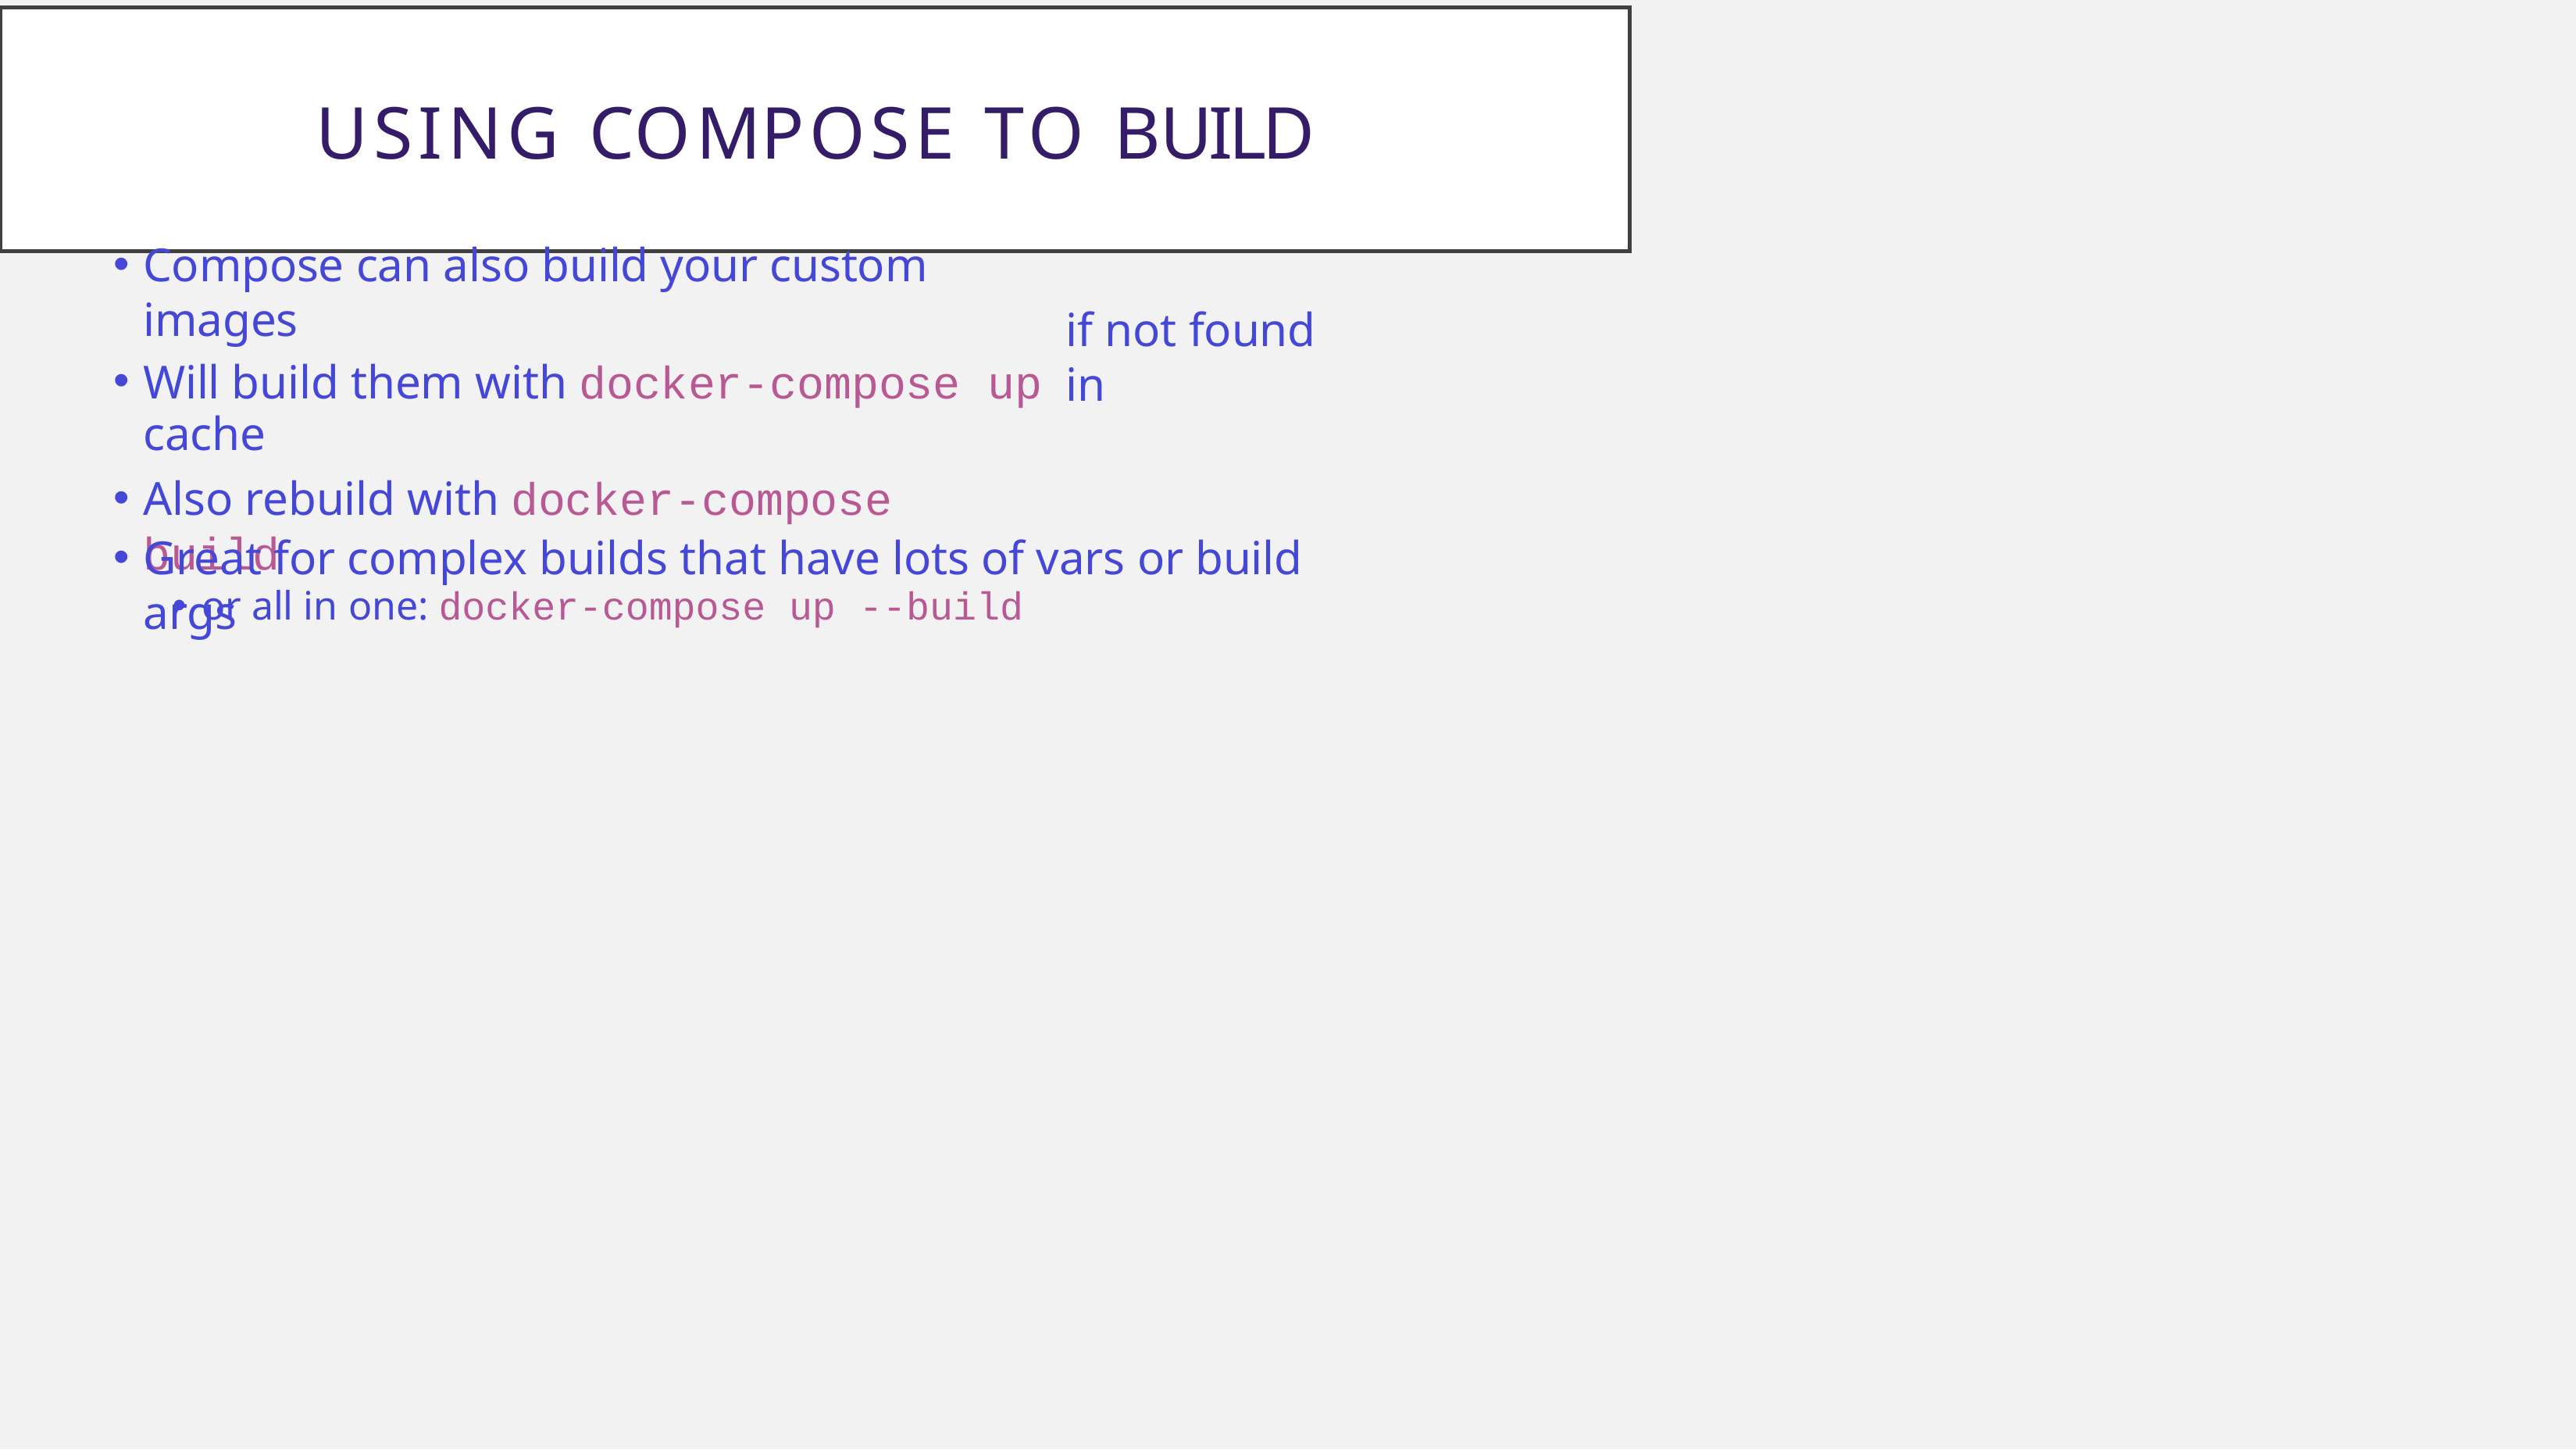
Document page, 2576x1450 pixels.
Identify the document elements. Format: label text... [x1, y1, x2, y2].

title Using Compose to Build [0, 5, 1632, 253]
text_box Great for complex builds that have lots of vars or build args [112, 527, 1368, 638]
text_box if not found in [1064, 299, 1361, 411]
text_box Compose can also build your custom images Will build them with docker-compose up cache Also rebuild with docker-compose build or all in one: docker-compose up --build [112, 223, 1051, 527]
